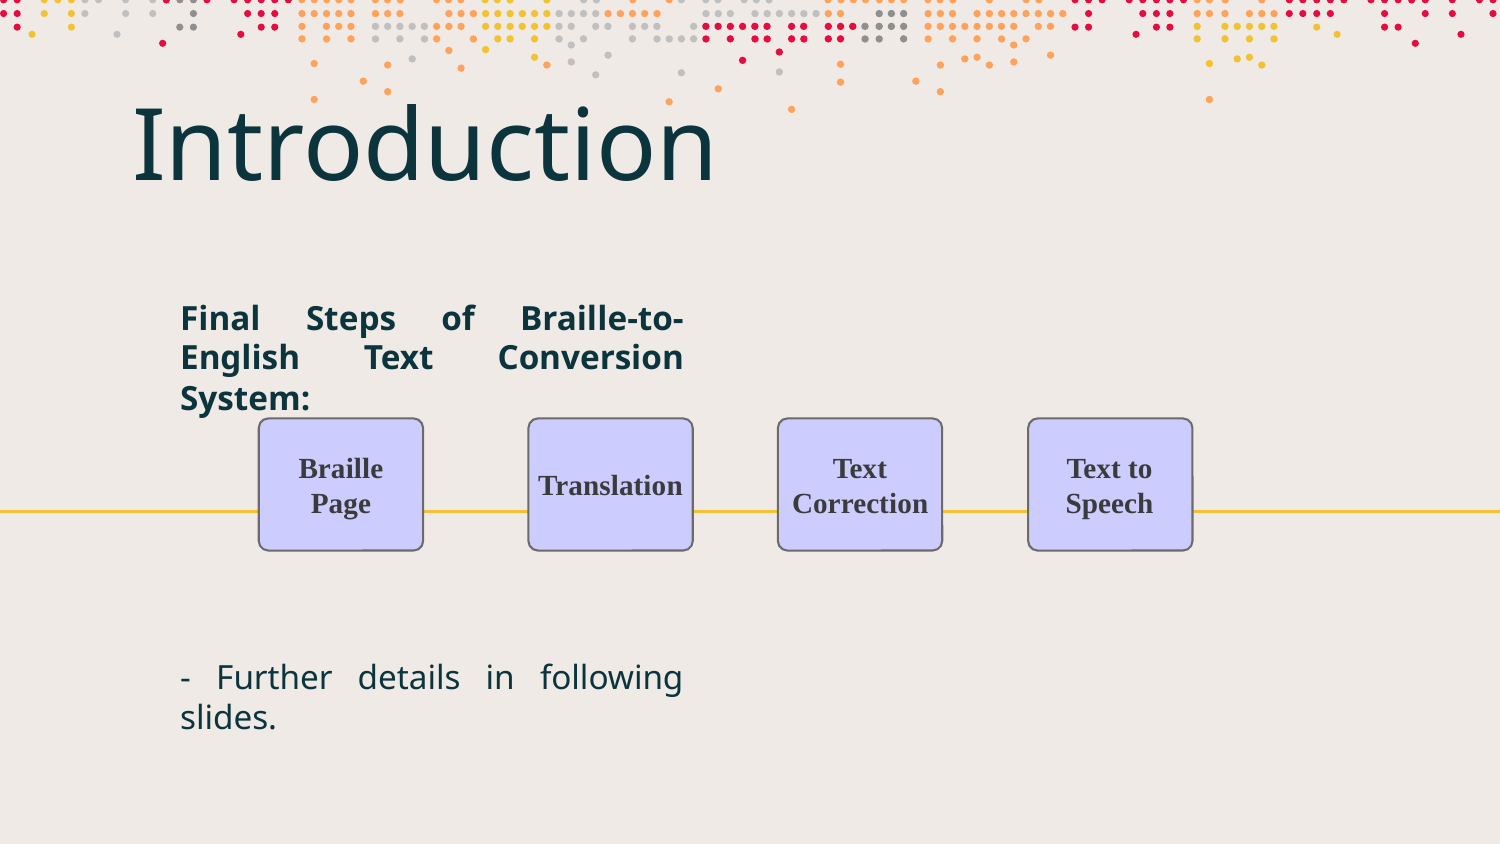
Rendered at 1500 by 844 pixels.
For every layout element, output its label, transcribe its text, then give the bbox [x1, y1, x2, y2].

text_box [225, 410, 1225, 565]
title Introduction [116, 88, 1145, 196]
subtitle Final Steps of Braille-to-English Text Conversion System: - Further details in following slides. [144, 281, 700, 742]
